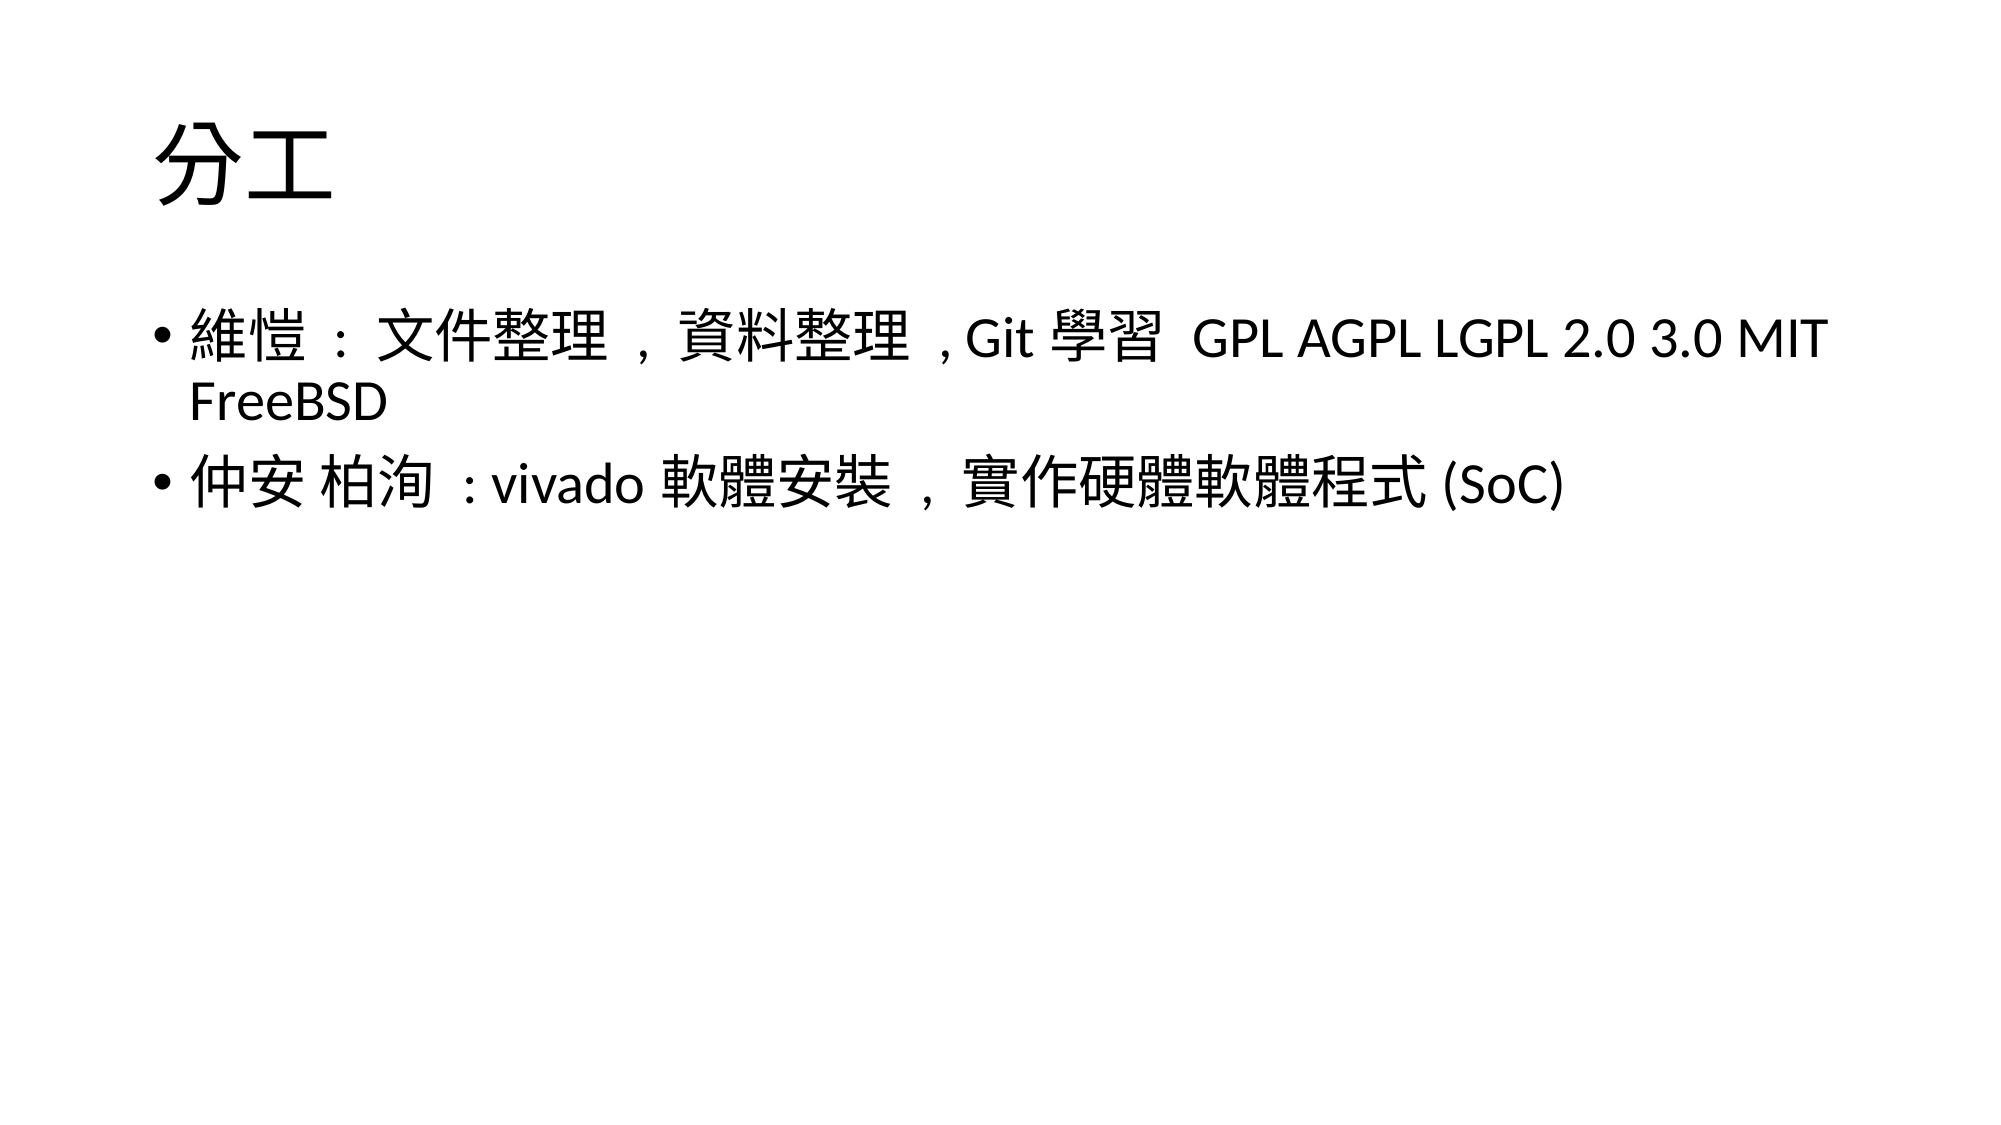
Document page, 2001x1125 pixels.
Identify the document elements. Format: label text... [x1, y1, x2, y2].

title 分工 [137, 59, 1863, 278]
list 維愷 : 文件整理 , 資料整理 , Git學習 GPL AGPL LGPL 2.0 3.0 MIT FreeBSD 仲安 柏洵 : vivado軟體安裝 , 實作硬體軟體程式(SoC) [137, 299, 1863, 1014]
